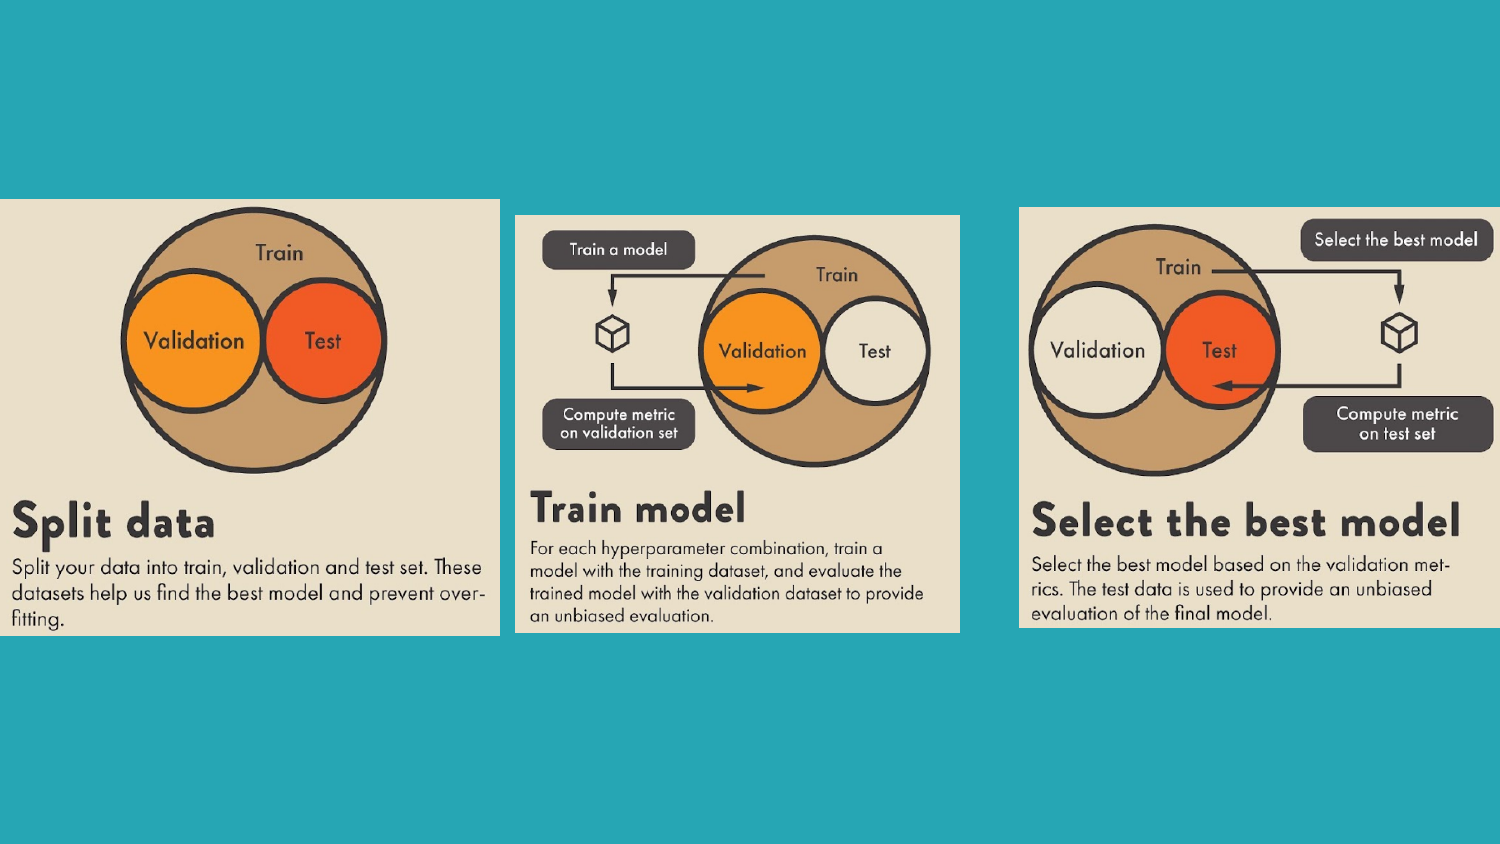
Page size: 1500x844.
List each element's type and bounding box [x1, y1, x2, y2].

picture [0, 198, 501, 637]
picture [1019, 207, 1500, 629]
picture [515, 215, 960, 633]
